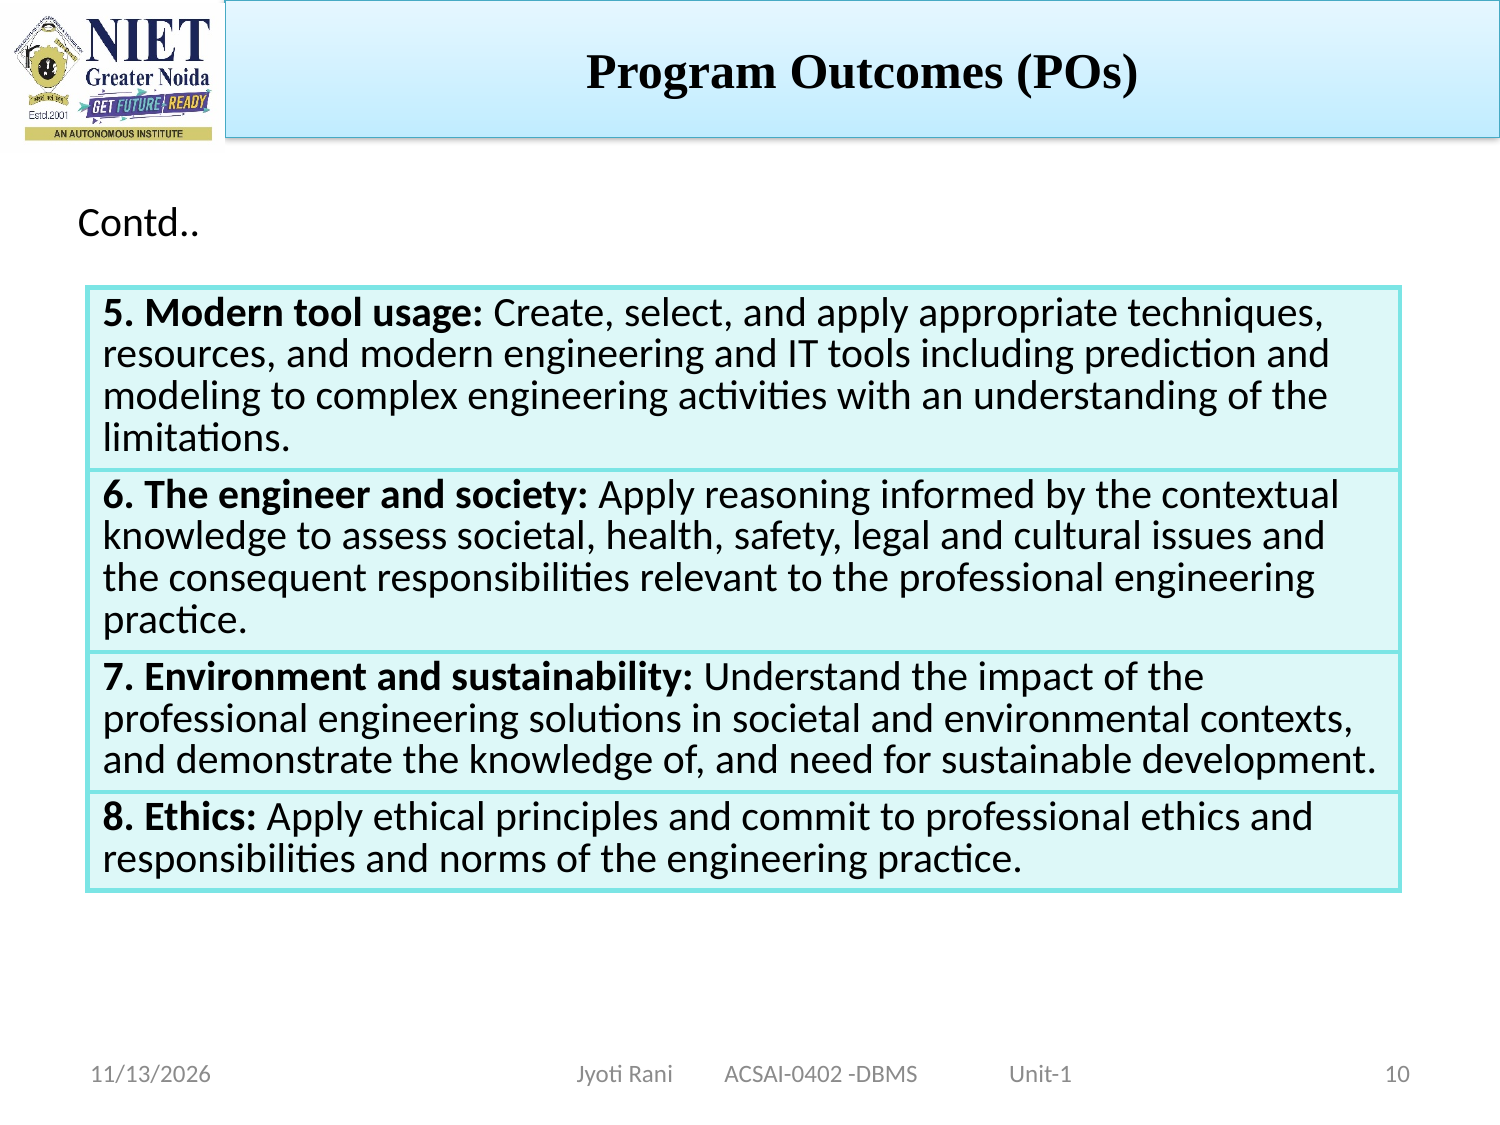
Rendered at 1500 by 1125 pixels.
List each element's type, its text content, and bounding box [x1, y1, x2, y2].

table_cell 7. Environment and sustainability: Understand the impact of the professional engineering solutions in societal and environmental contexts, and demonstrate the knowledge of, and need for sustainable development. [90, 654, 1398, 790]
table_cell 8. Ethics: Apply ethical principles and commit to professional ethics and responsibilities and norms of the engineering practice. [90, 794, 1398, 888]
table_cell 6. The engineer and society: Apply reasoning informed by the contextual knowledge to assess societal, health, safety, legal and cultural issues and the consequent responsibilities relevant to the professional engineering practice. [90, 472, 1398, 650]
text_box Contd.. [63, 187, 216, 253]
footer Jyoti Rani ACSAI-0402 -DBMS Unit-1 [412, 1042, 1238, 1103]
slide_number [75, 1042, 412, 1103]
table_header 5. Modern tool usage: Create, select, and apply appropriate techniques, resources, and modern engineering and IT tools including prediction and modeling to complex engineering activities with an understanding of the limitations. [90, 290, 1398, 468]
text_box Program Outcomes (POs) [224, 0, 1500, 138]
picture [0, 2, 226, 153]
slide_number 10 [1238, 1042, 1425, 1103]
